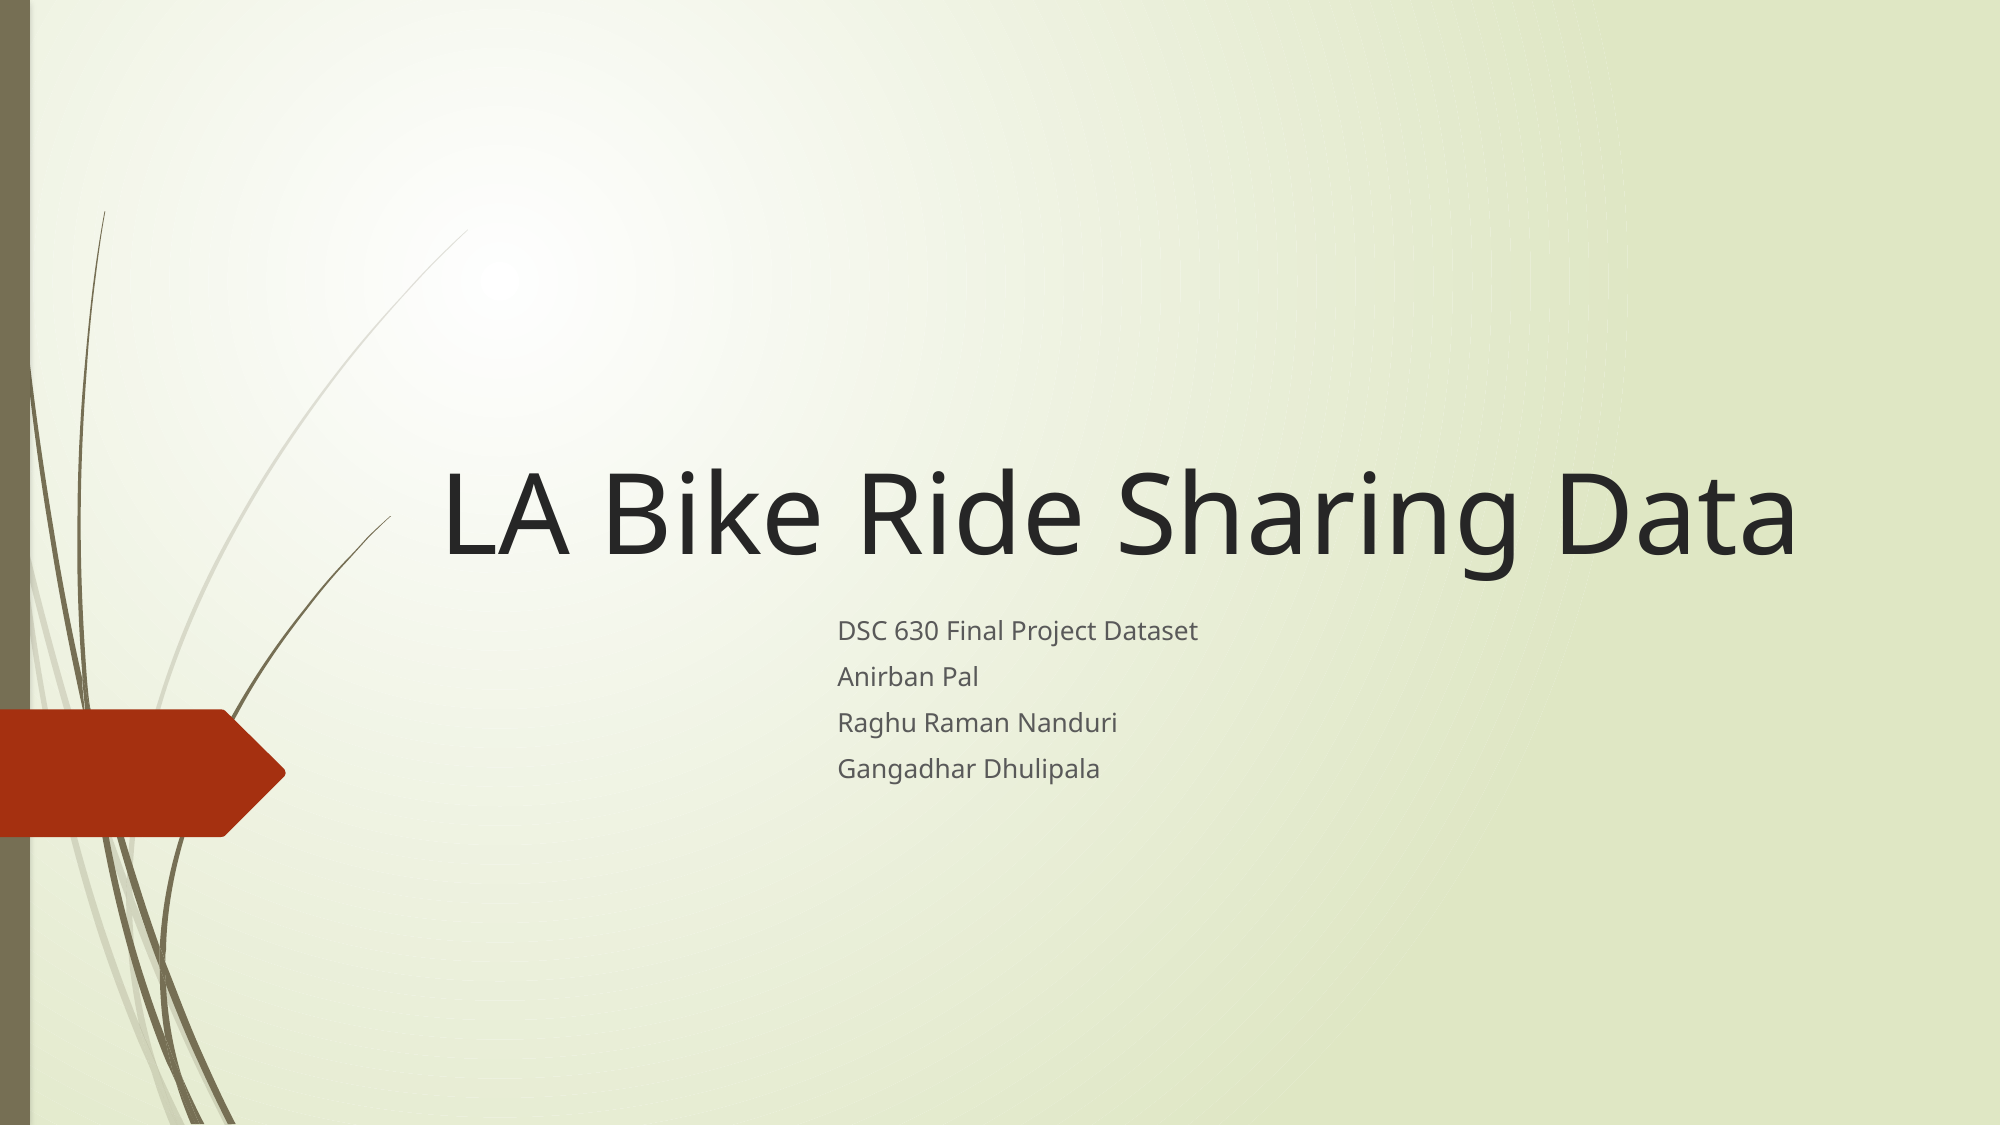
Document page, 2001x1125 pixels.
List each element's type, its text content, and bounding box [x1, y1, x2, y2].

subtitle DSC 630 Final Project Dataset Anirban Pal Raghu Raman Nanduri Gangadhar Dhulipala [822, 606, 2000, 792]
title LA Bike Ride Sharing Data [424, 213, 1888, 585]
